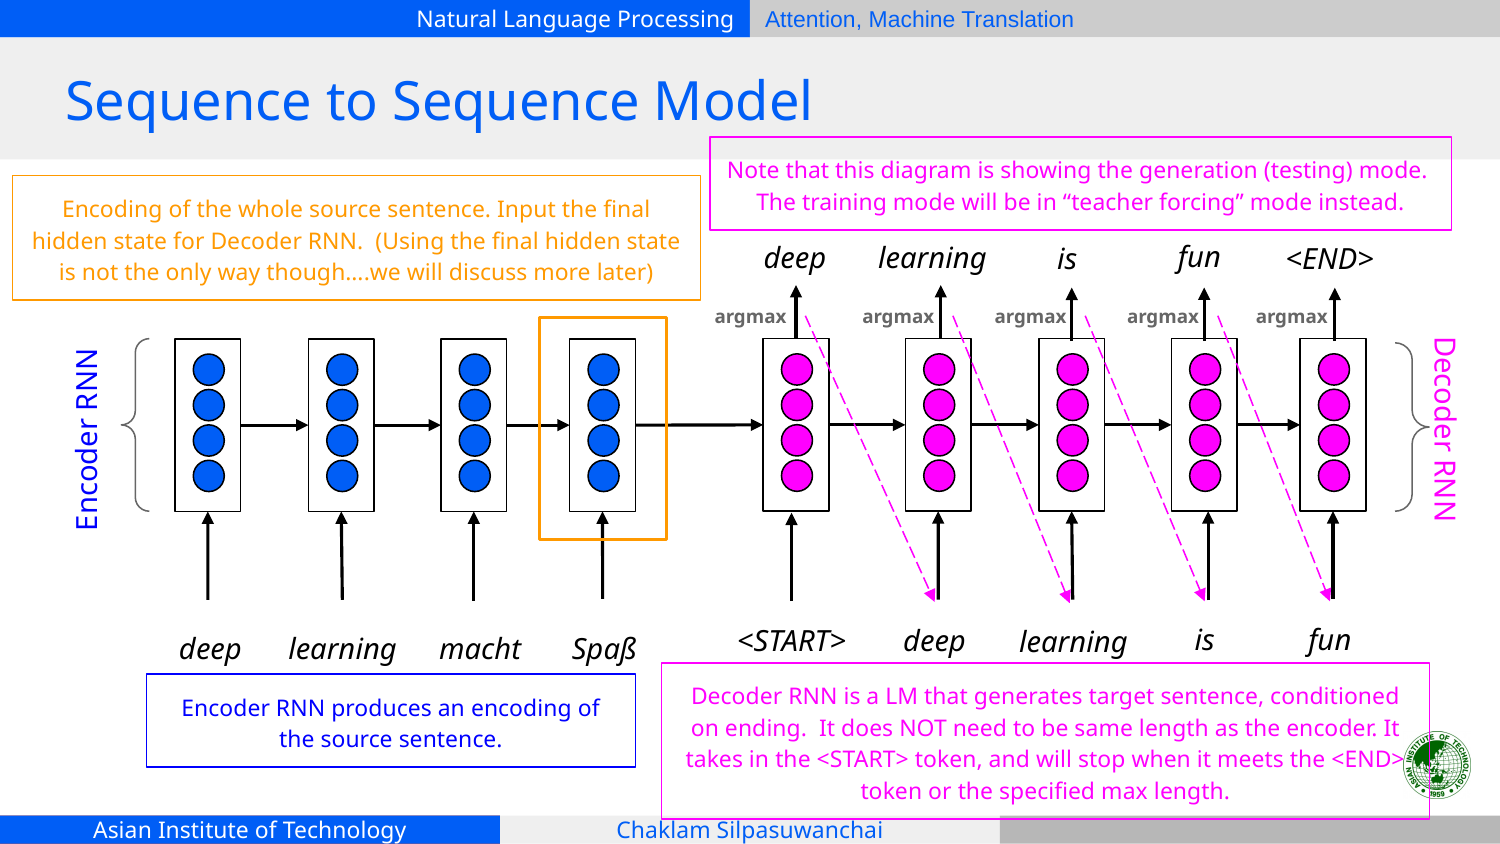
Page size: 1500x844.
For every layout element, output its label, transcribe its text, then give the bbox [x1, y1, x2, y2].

text_box argmax [945, 293, 953, 326]
text_box argmax [1112, 293, 1200, 318]
text_box argmax [979, 293, 1068, 318]
text_box Encoder RNN produces an encoding of the source sentence. [146, 673, 636, 768]
text_box [121, 338, 150, 512]
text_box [762, 338, 800, 512]
text_box argmax [699, 293, 791, 339]
text_box Spaß [547, 609, 662, 680]
text_box argmax [1208, 293, 1218, 326]
text_box argmax [1075, 293, 1086, 335]
text_box Decoder RNN is a LM that generates target sentence, conditioned on ending. It does NOT need to be same length as the encoder. It takes in the <START> token, and will stop when it meets the <END> token or the specified max length. [661, 662, 1430, 819]
text_box argmax [1240, 293, 1331, 318]
text_box argmax [1339, 293, 1347, 337]
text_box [1335, 338, 1367, 512]
text_box is [1143, 605, 1266, 662]
text_box argmax [801, 293, 806, 319]
text_box learning [858, 230, 993, 290]
text_box [539, 317, 667, 424]
text_box argmax [847, 293, 936, 318]
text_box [174, 338, 241, 512]
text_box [440, 338, 507, 512]
text_box macht [419, 609, 541, 673]
text_box fun [1125, 230, 1255, 289]
text_box deep [721, 230, 858, 290]
text_box Encoder RNN [47, 301, 118, 578]
text_box deep [885, 601, 984, 662]
text_box [1395, 342, 1413, 512]
text_box learning [265, 609, 414, 673]
text_box <END> [1255, 230, 1404, 290]
text_box Decoder RNN [1413, 290, 1484, 576]
text_box Note that this diagram is showing the generation (testing) mode. The training mode will be in “teacher forcing” mode instead. [709, 136, 1452, 230]
picture [1430, 731, 1471, 799]
text_box [608, 434, 667, 540]
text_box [1075, 338, 1079, 512]
text_box learning [995, 603, 1143, 662]
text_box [308, 338, 375, 512]
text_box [569, 338, 636, 512]
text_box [805, 319, 935, 603]
text_box <START> [717, 602, 866, 662]
text_box [539, 434, 598, 540]
text_box Encoding of the whole source sentence. Input the final hidden state for Decoder RNN. (Using the final hidden state is not the only way though….we will discuss more later) [12, 175, 701, 301]
title Sequence to Sequence Model [50, 37, 1500, 160]
text_box deep [161, 609, 260, 673]
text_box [952, 319, 1070, 604]
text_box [939, 338, 947, 512]
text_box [1217, 319, 1331, 602]
text_box fun [1272, 601, 1387, 662]
text_box is [993, 230, 1142, 290]
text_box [1084, 319, 1205, 602]
